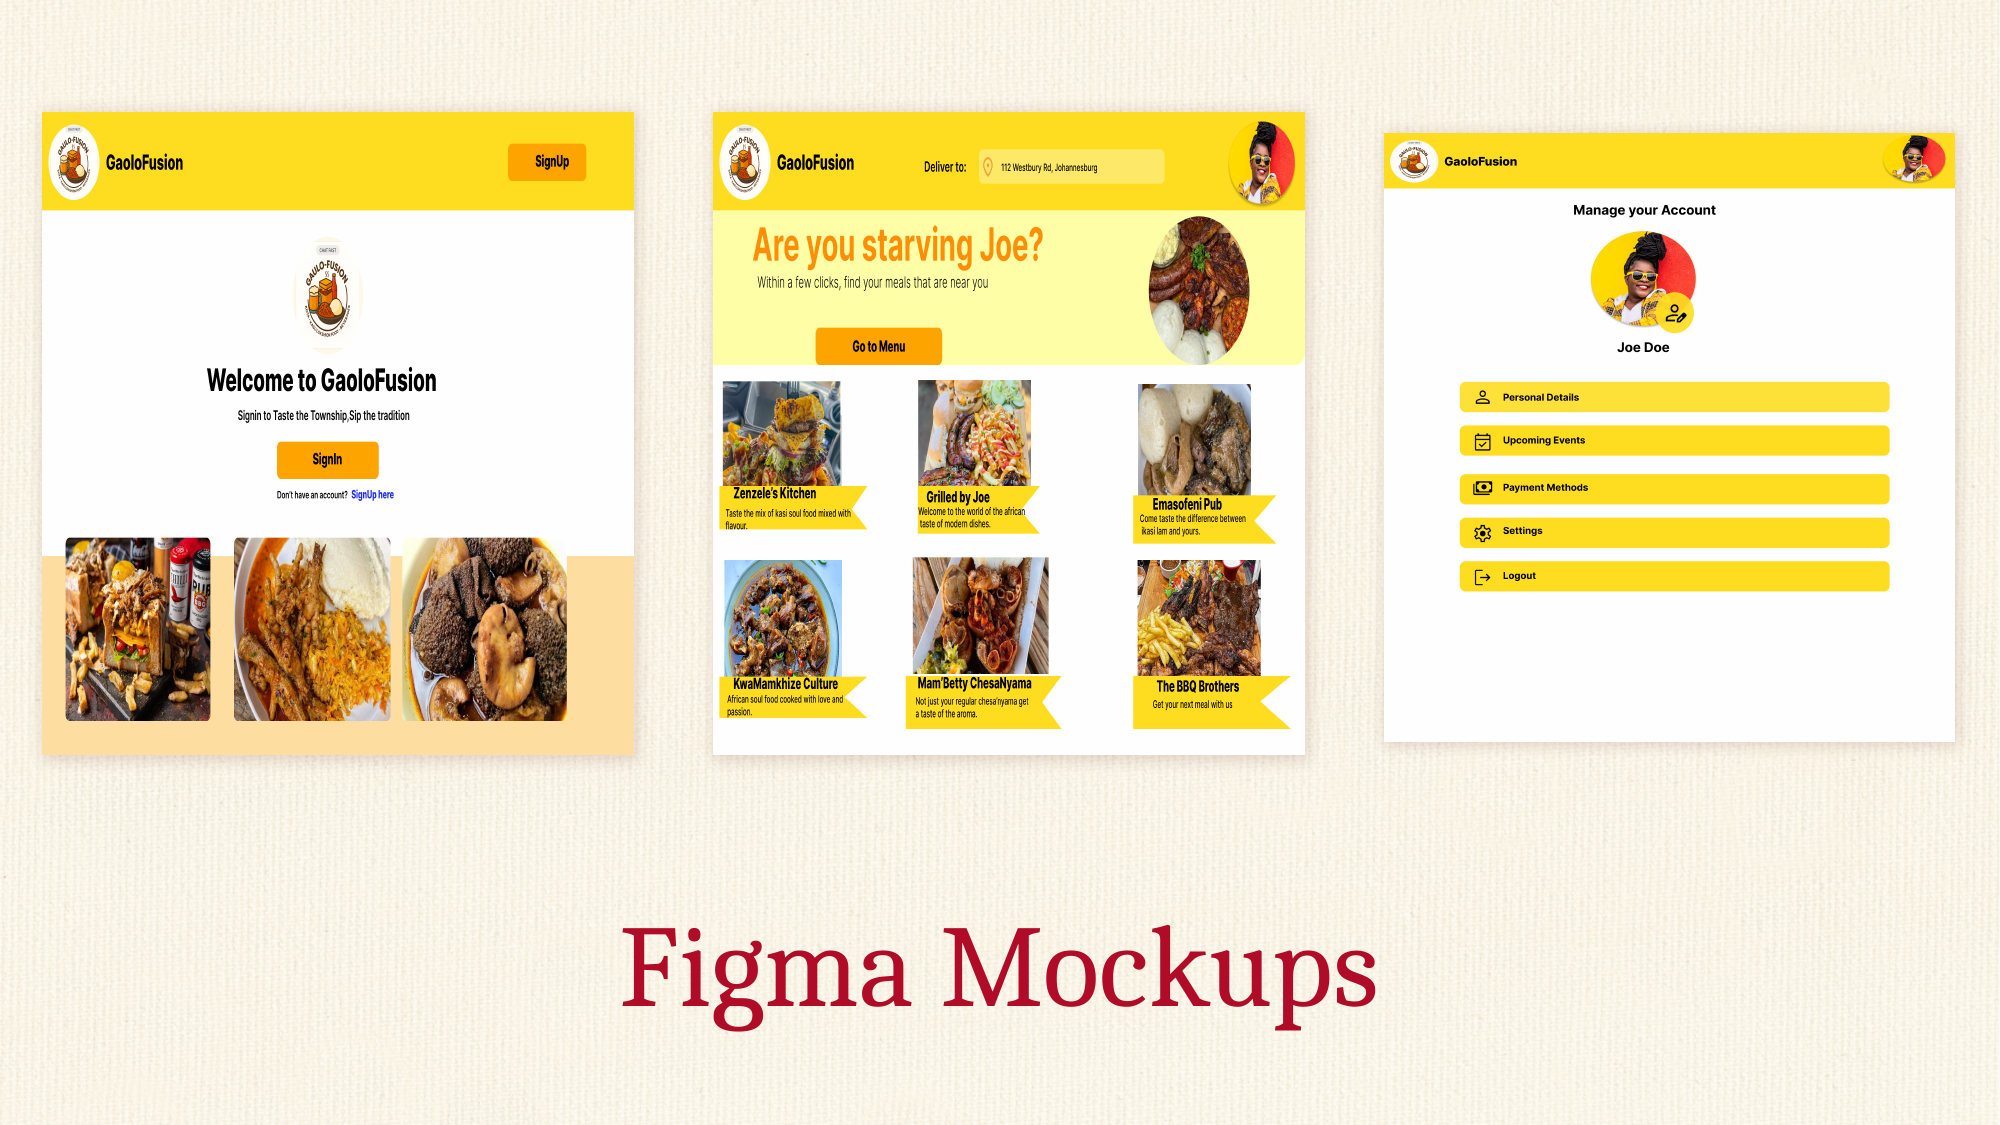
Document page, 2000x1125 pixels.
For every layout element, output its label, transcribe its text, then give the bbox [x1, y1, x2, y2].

picture [0, 0, 2000, 1125]
title Figma Mockups [249, 881, 1750, 1037]
